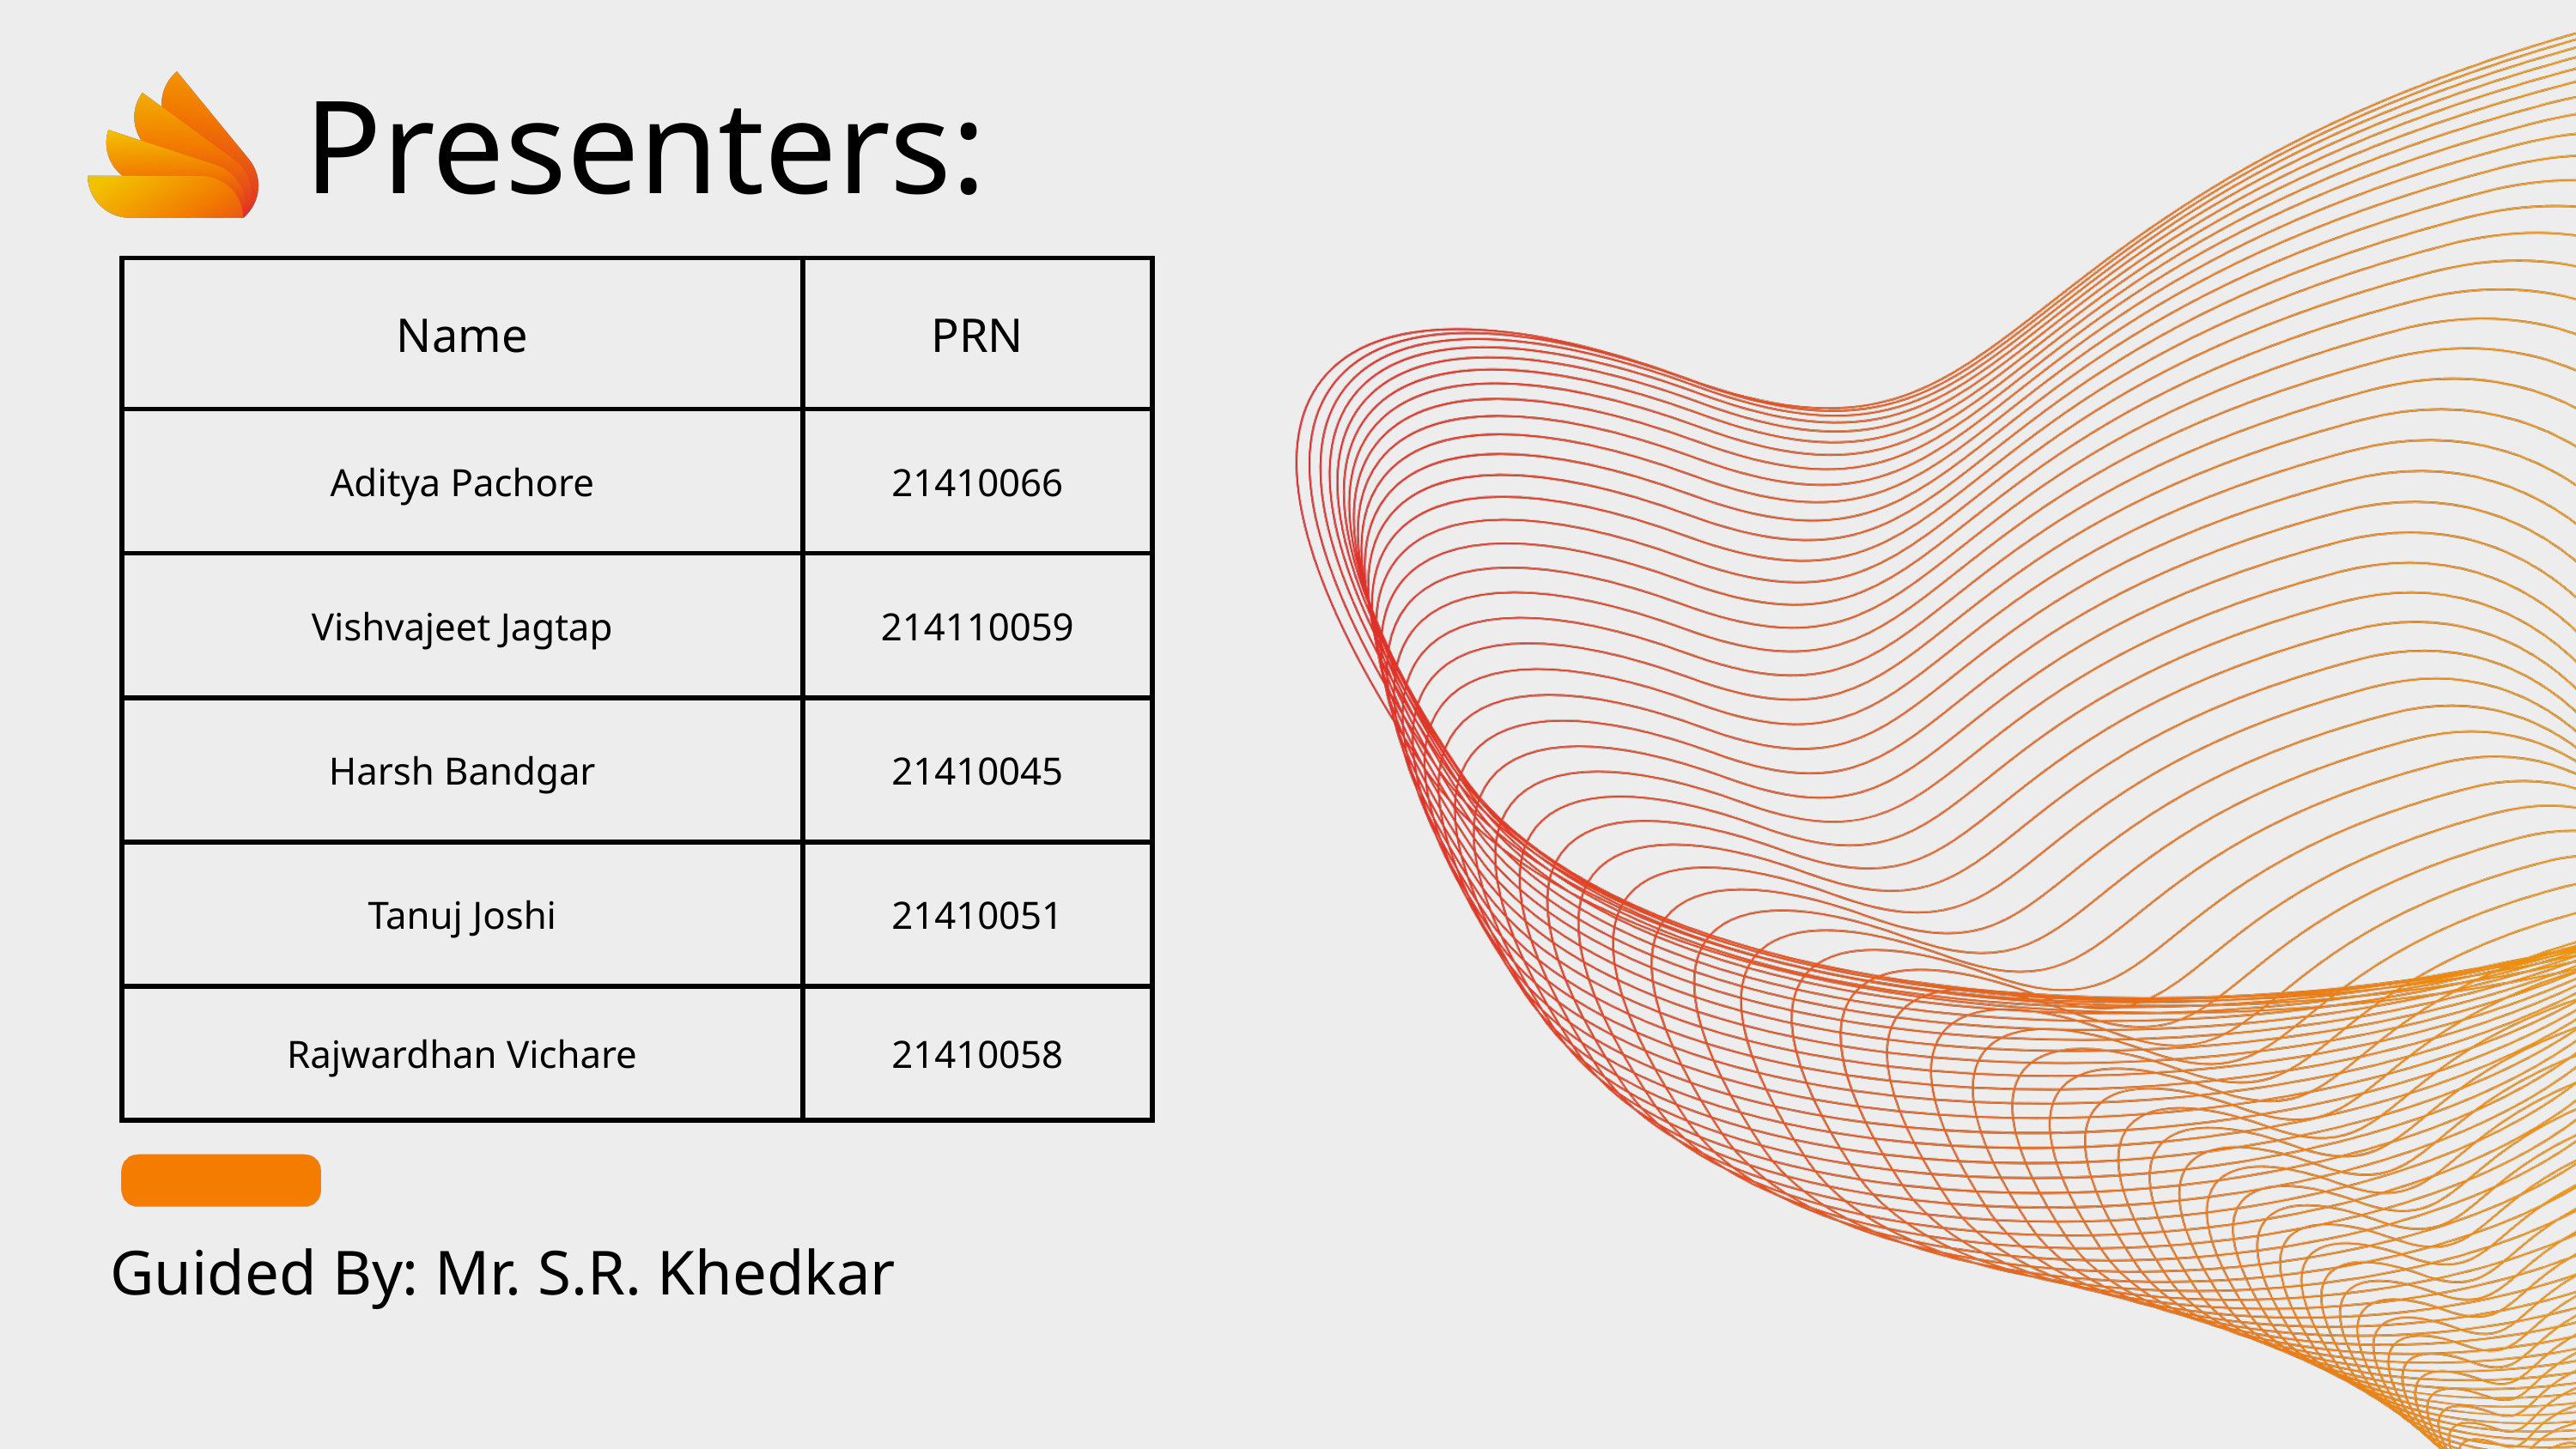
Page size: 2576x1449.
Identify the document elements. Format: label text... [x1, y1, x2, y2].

table_cell 21410045 [805, 700, 1150, 840]
table_cell Harsh Bandgar [125, 700, 800, 840]
text_box Presenters: [304, 92, 1281, 220]
picture [88, 71, 264, 219]
table_header PRN [805, 260, 1150, 407]
table_header Name [125, 260, 800, 407]
table_cell 214110059 [805, 555, 1150, 695]
picture [121, 1153, 322, 1207]
picture [1286, 0, 2576, 1449]
table_cell Vishvajeet Jagtap [125, 555, 800, 695]
table_cell Rajwardhan Vichare [125, 989, 800, 1118]
table_cell Tanuj Joshi [125, 845, 800, 984]
table_cell Aditya Pachore [125, 411, 800, 551]
table_cell 21410058 [805, 989, 1150, 1118]
table_cell 21410066 [805, 411, 1150, 551]
text_box Guided By: Mr. S.R. Khedkar [110, 1222, 925, 1307]
table_cell 21410051 [805, 845, 1150, 984]
